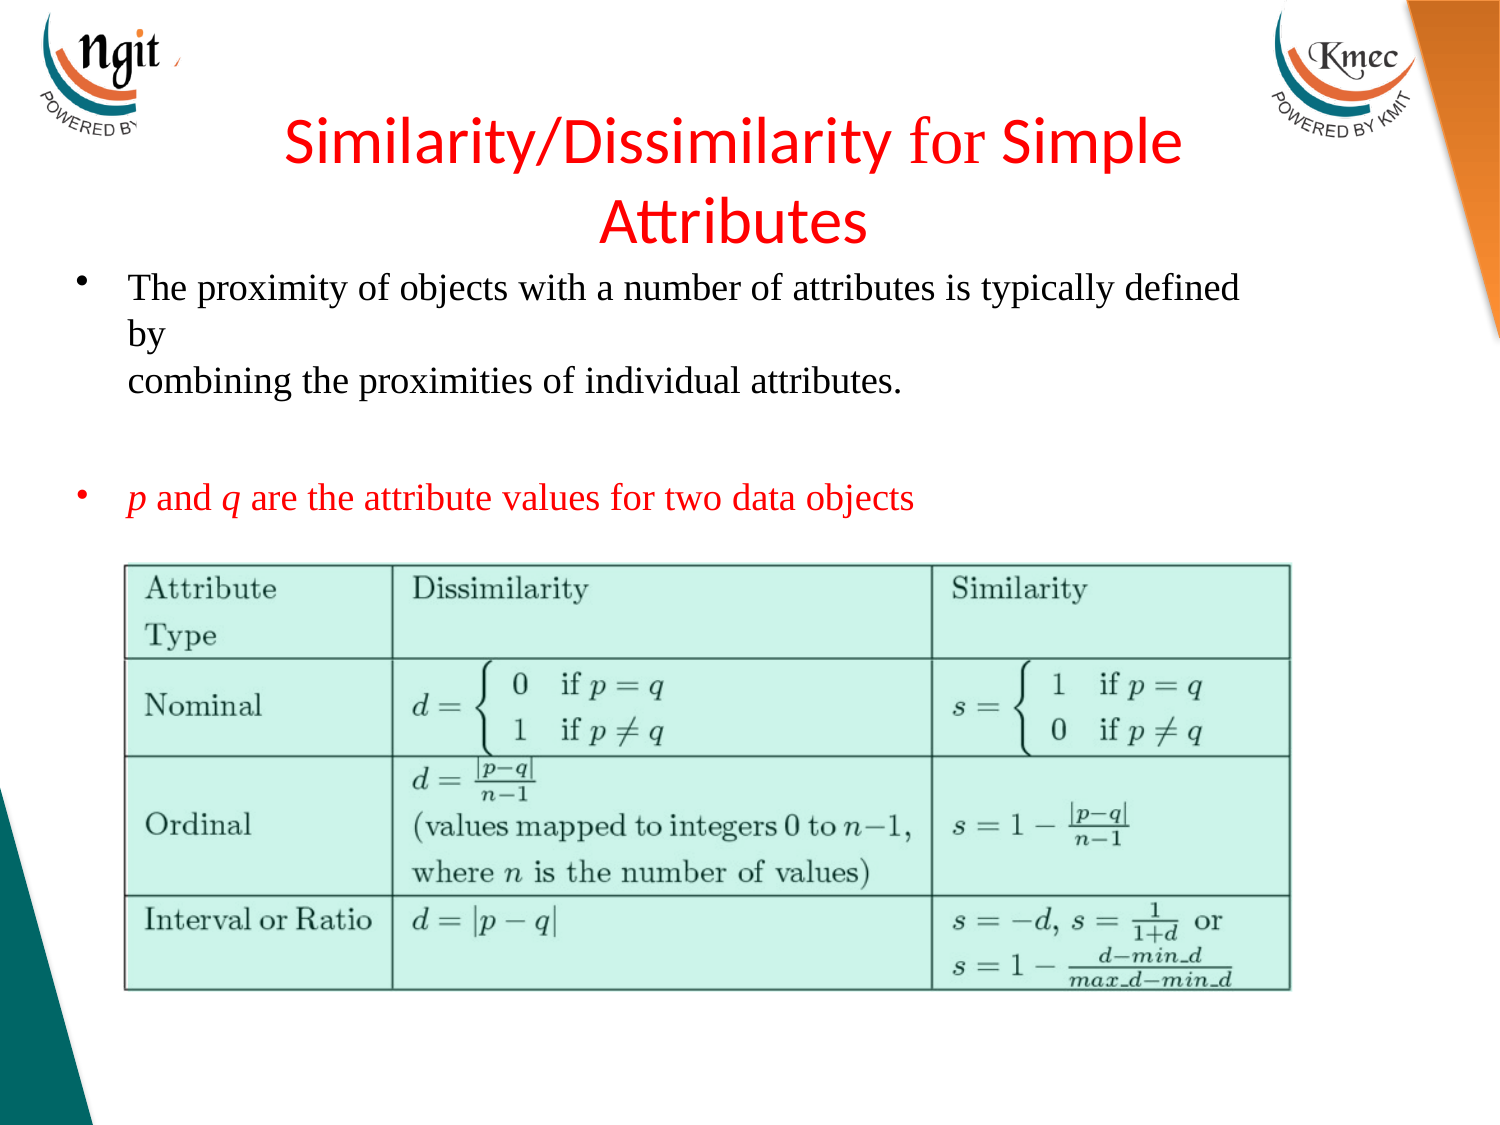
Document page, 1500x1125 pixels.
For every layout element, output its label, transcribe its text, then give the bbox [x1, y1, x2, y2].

title Similarity/Dissimilarity for Simple Attributes [136, 66, 1225, 260]
picture [1175, 0, 1500, 187]
picture [0, 0, 254, 175]
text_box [123, 562, 1293, 992]
text_box The proximity of objects with a number of attributes is typically defined by combining the proximities of individual attributes. p and q are the attribute values for two data objects [73, 260, 1288, 518]
